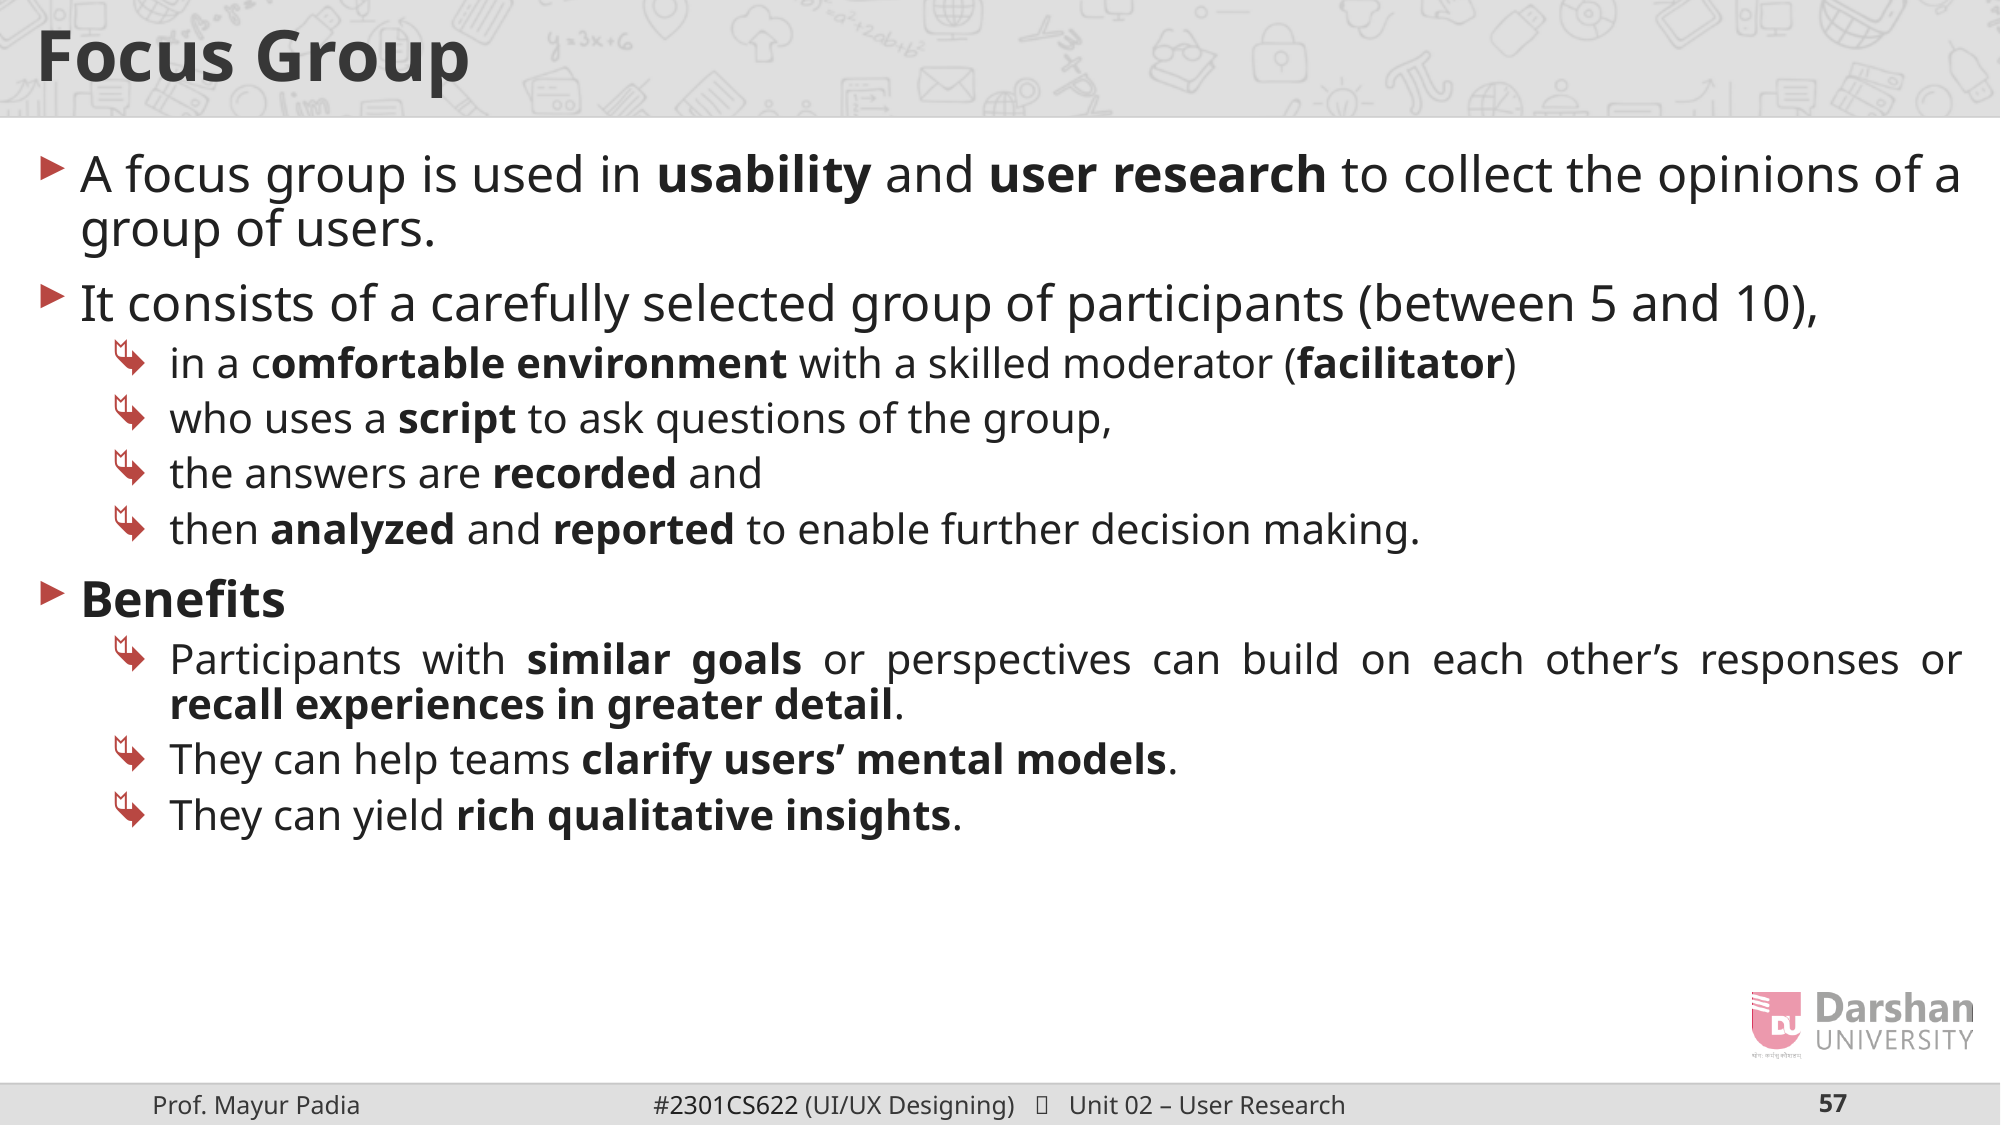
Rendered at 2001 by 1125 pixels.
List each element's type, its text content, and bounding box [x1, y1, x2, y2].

title Focus Group [0, 0, 2000, 117]
list A focus group is used in usability and user research to collect the opinions of a group of users. It consists of a carefully selected group of participants (between 5 and 10), in a comfortable environment with a skilled moderator (facilitator) who uses a script to ask questions of the group, the answers are recorded and then analyzed and reported to enable further decision making. Benefits Participants with similar goals or perspectives can build on each other’s responses or recall experiences in greater detail. They can help teams clarify users’ mental models. They can yield rich qualitative insights. [21, 141, 1979, 1059]
